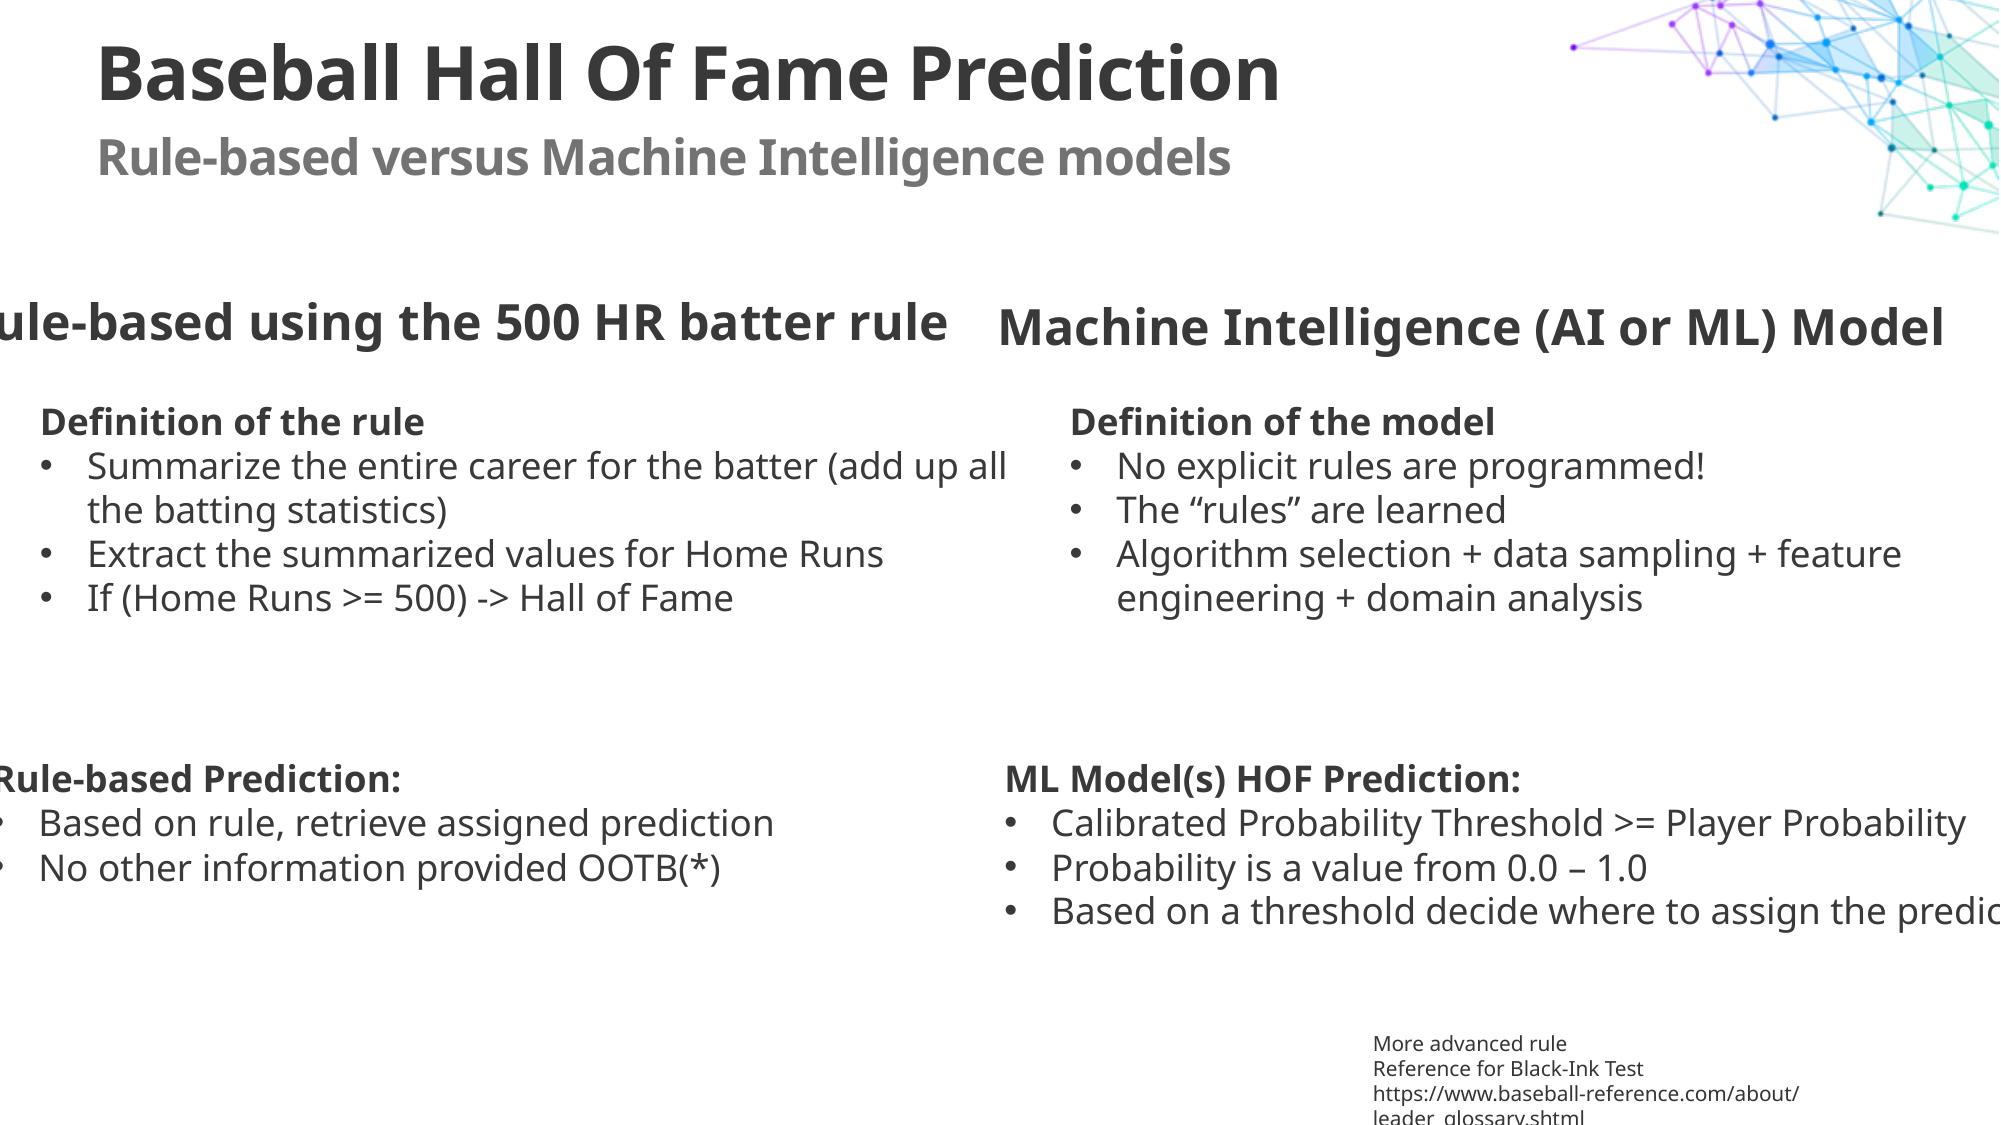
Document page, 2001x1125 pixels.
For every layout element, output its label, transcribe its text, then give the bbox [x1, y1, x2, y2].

title Rule-based versus Machine Intelligence models [96, 125, 1381, 187]
text_box Definition of the rule Summarize the entire career for the batter (add up all the batting statistics) Extract the summarized values for Home Runs If (Home Runs >= 500) -> Hall of Fame [25, 390, 1026, 627]
text_box Definition of the model No explicit rules are programmed! The “rules” are learned Algorithm selection + data sampling + feature engineering + domain analysis [1054, 390, 1975, 627]
picture [1381, 0, 1999, 394]
text_box Rule-based using the 500 HR batter rule [0, 282, 965, 358]
text_box Baseball Hall Of Fame Prediction [95, 25, 1381, 116]
text_box Rule-based Prediction: Based on rule, retrieve assigned prediction No other information provided OOTB(*) [0, 748, 791, 896]
text_box More advanced rule Reference for Black-Ink Test https://www.baseball-reference.com/about/leader_glossary.shtml [1358, 1023, 1975, 1125]
text_box Machine Intelligence (AI or ML) Model [982, 287, 1381, 363]
text_box ML Model(s) HOF Prediction: Calibrated Probability Threshold >= Player Probability Probability is a value from 0.0 – 1.0 Based on a threshold decide where to assign the prediction [989, 748, 2000, 984]
